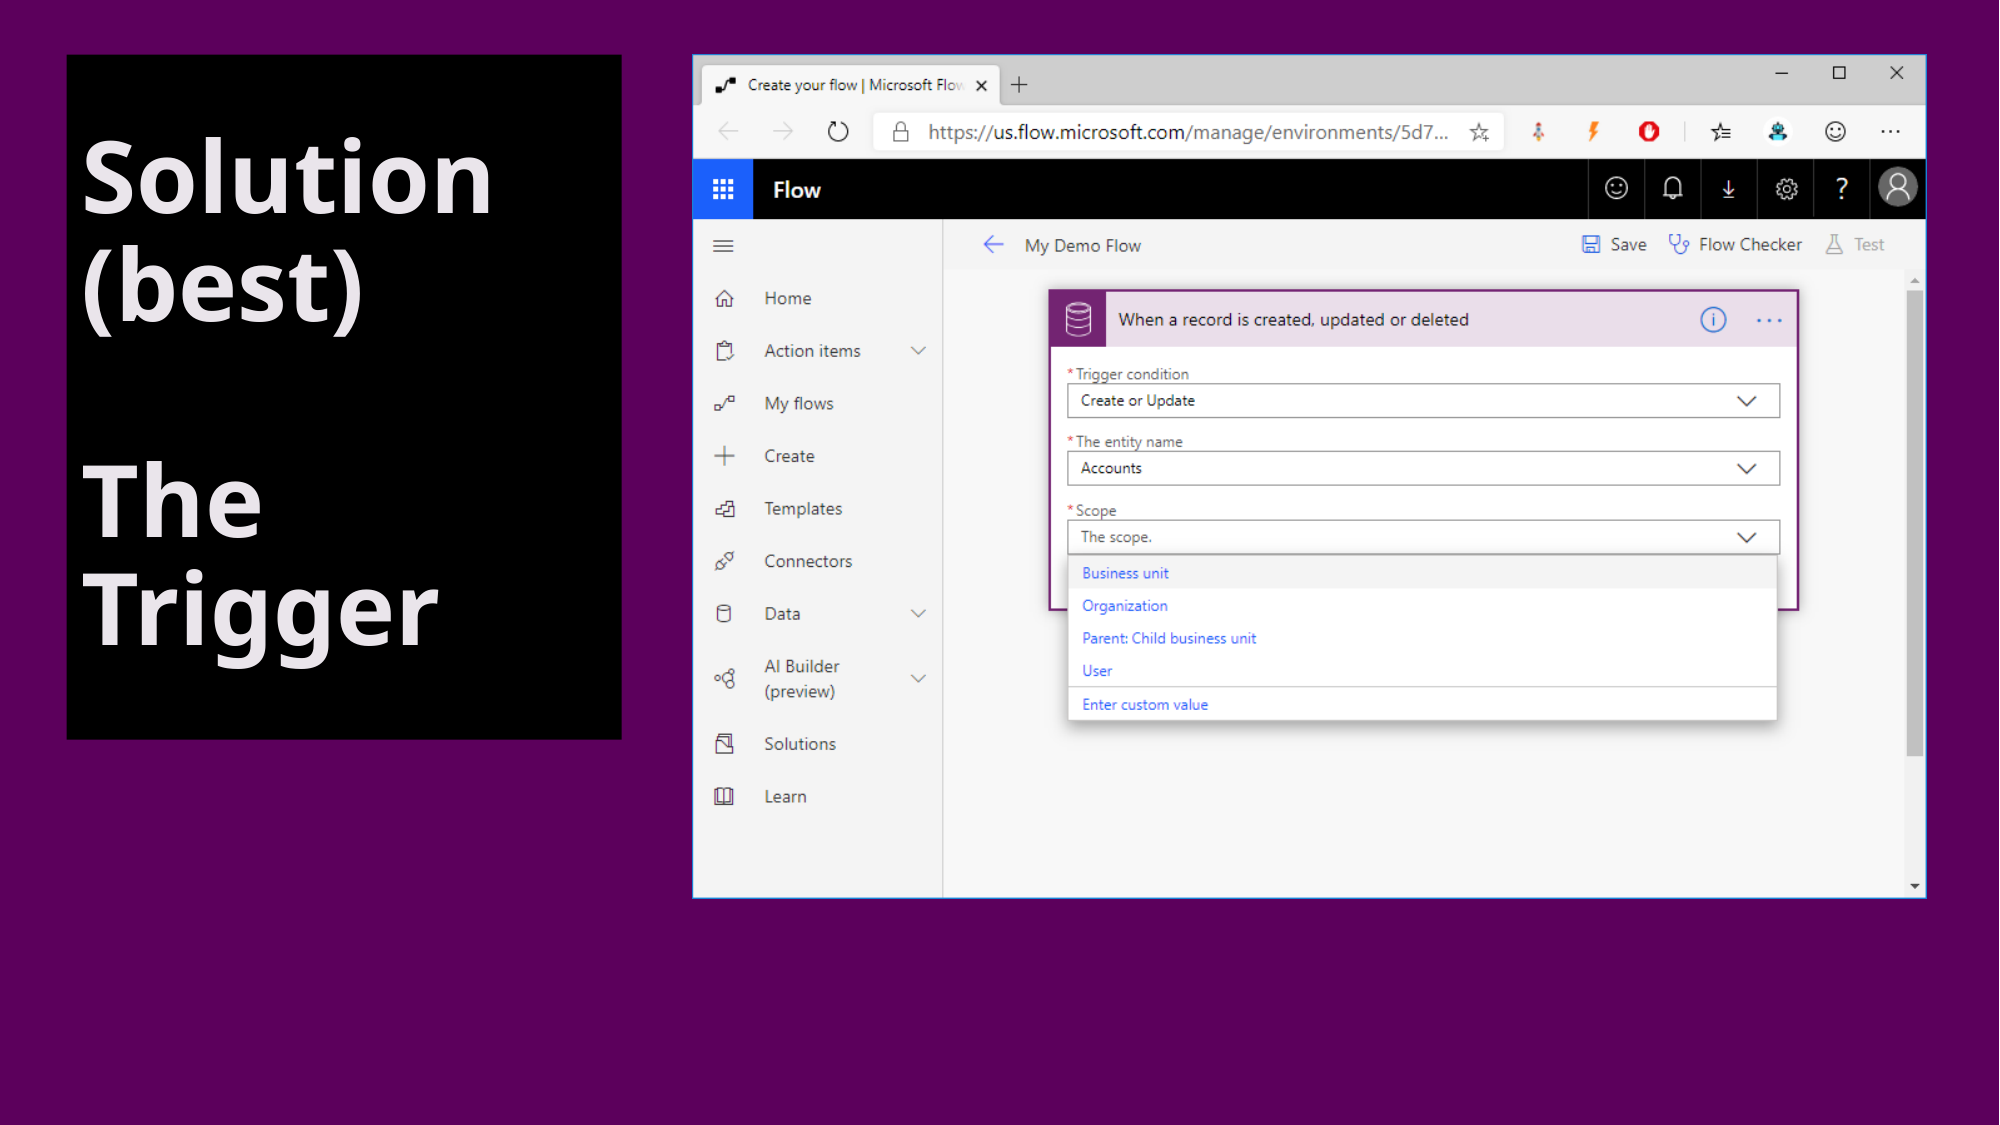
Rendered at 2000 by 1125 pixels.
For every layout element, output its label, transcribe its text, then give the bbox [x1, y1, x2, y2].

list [692, 54, 1927, 899]
title Solution (best) The Trigger [66, 54, 622, 740]
